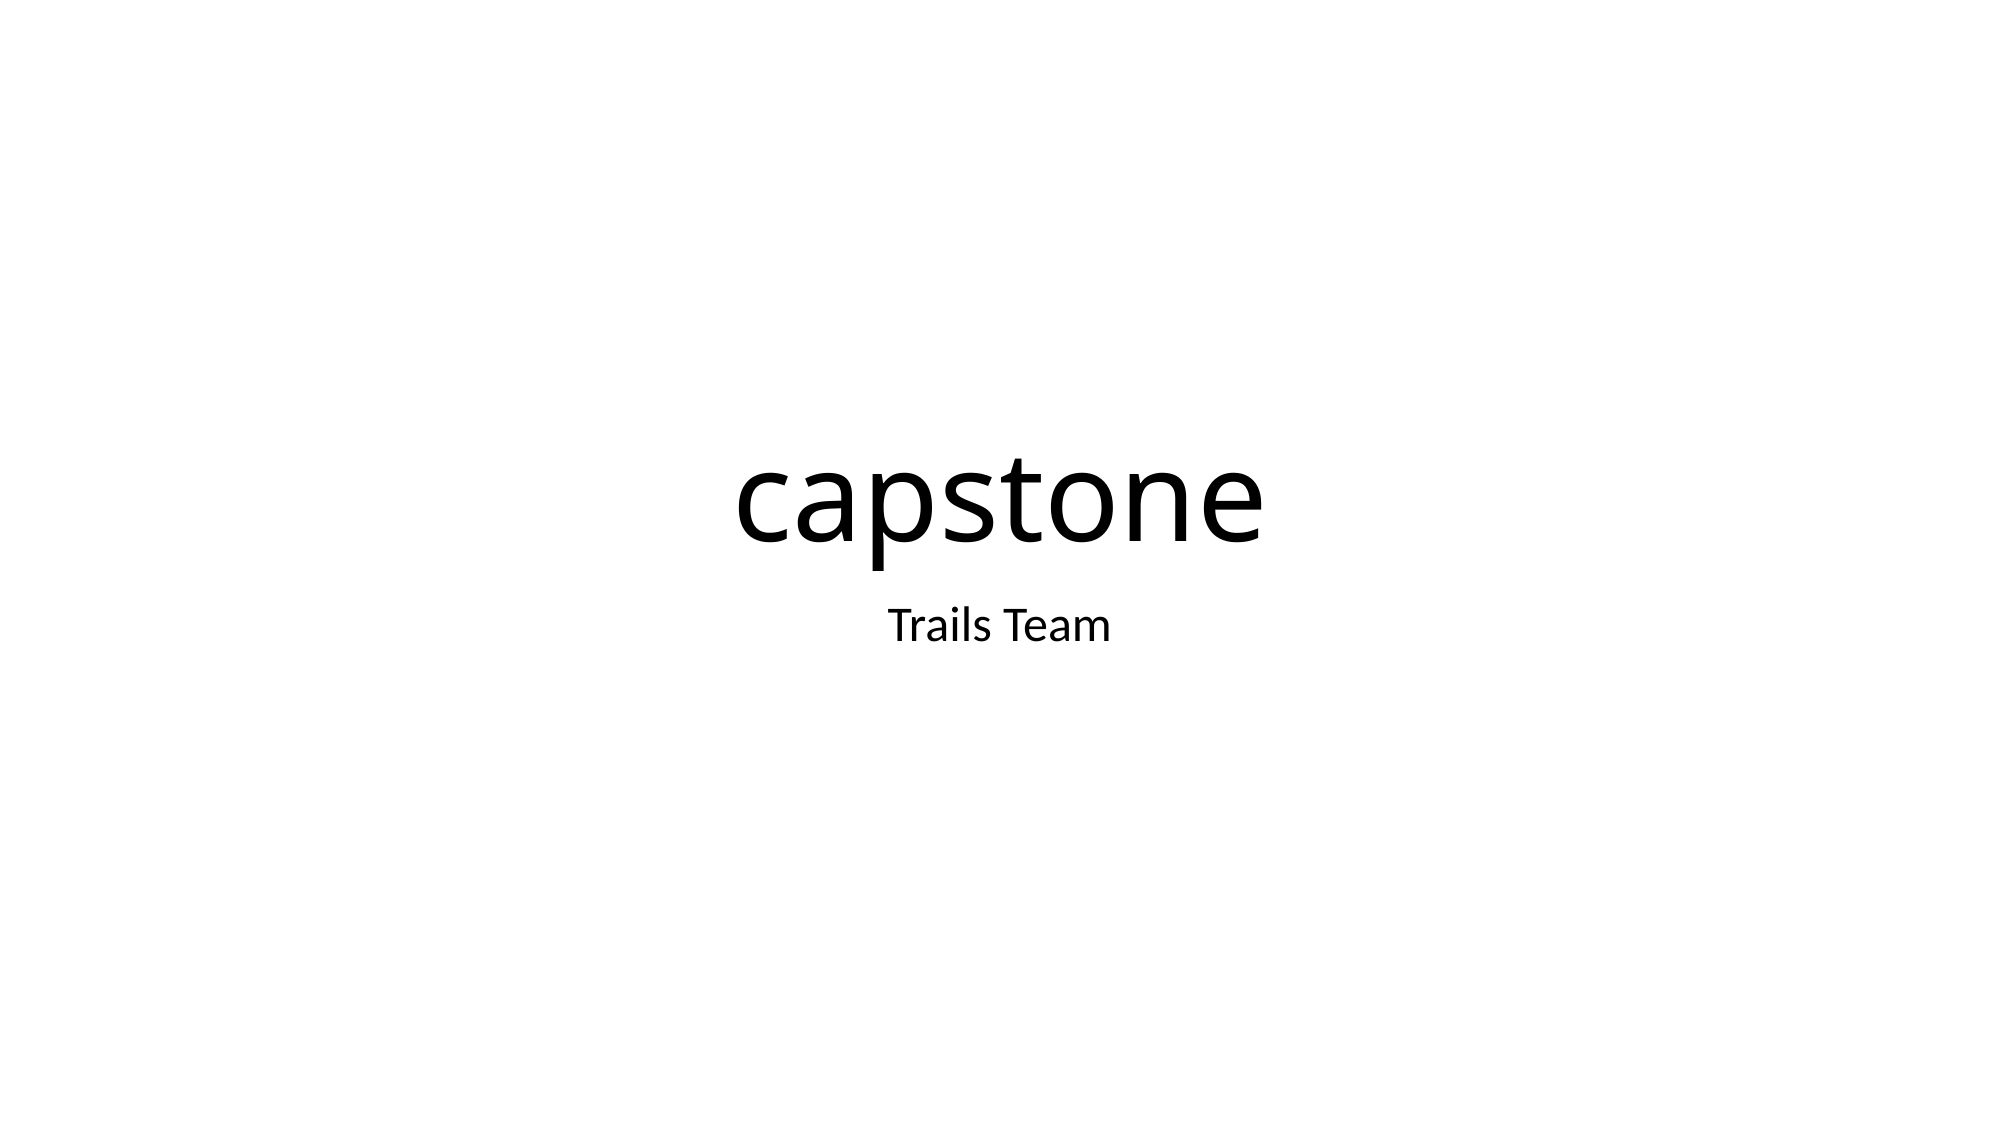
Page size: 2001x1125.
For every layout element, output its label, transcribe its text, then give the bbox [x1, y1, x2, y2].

title capstone [249, 184, 1750, 576]
subtitle Trails Team [249, 590, 1750, 863]
